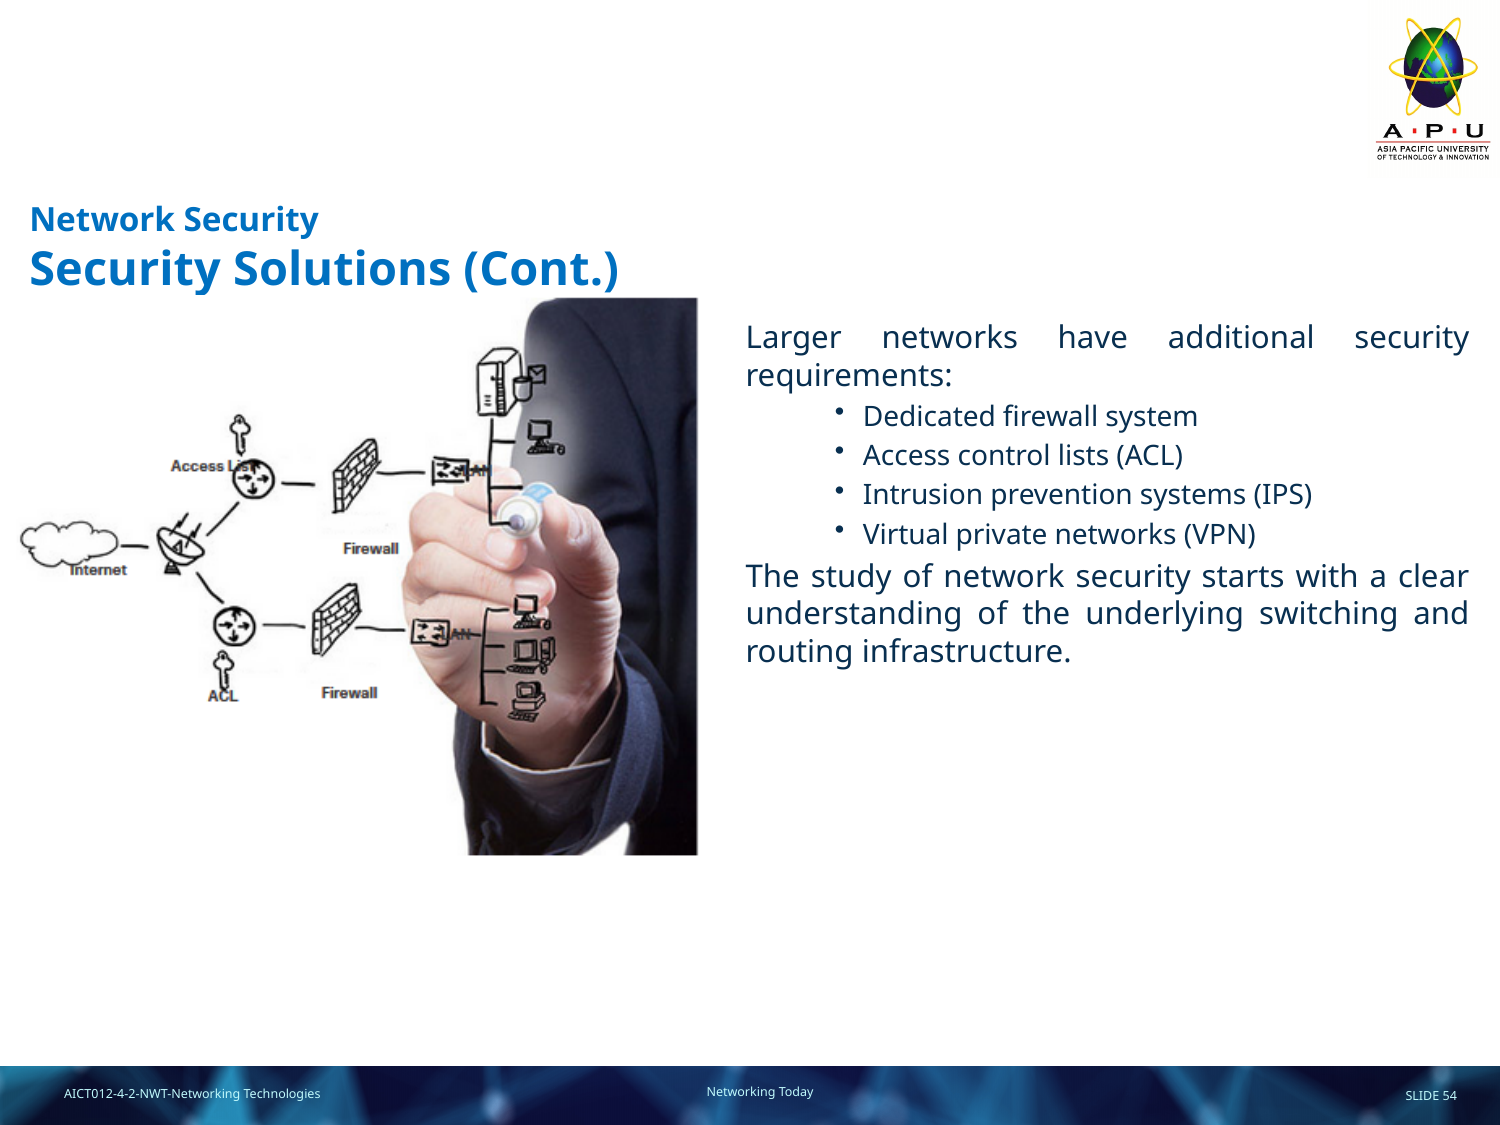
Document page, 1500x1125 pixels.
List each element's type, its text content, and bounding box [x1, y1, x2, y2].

picture [0, 1066, 1500, 1125]
picture [1367, 0, 1500, 178]
list Larger networks have additional security requirements: Dedicated firewall system Access control lists (ACL) Intrusion prevention systems (IPS) Virtual private networks (VPN) The study of network security starts with a clear understanding of the underlying switching and routing infrastructure. [712, 310, 1486, 830]
title Network Security Security Solutions (Cont.) [14, 184, 785, 309]
picture [14, 295, 708, 868]
